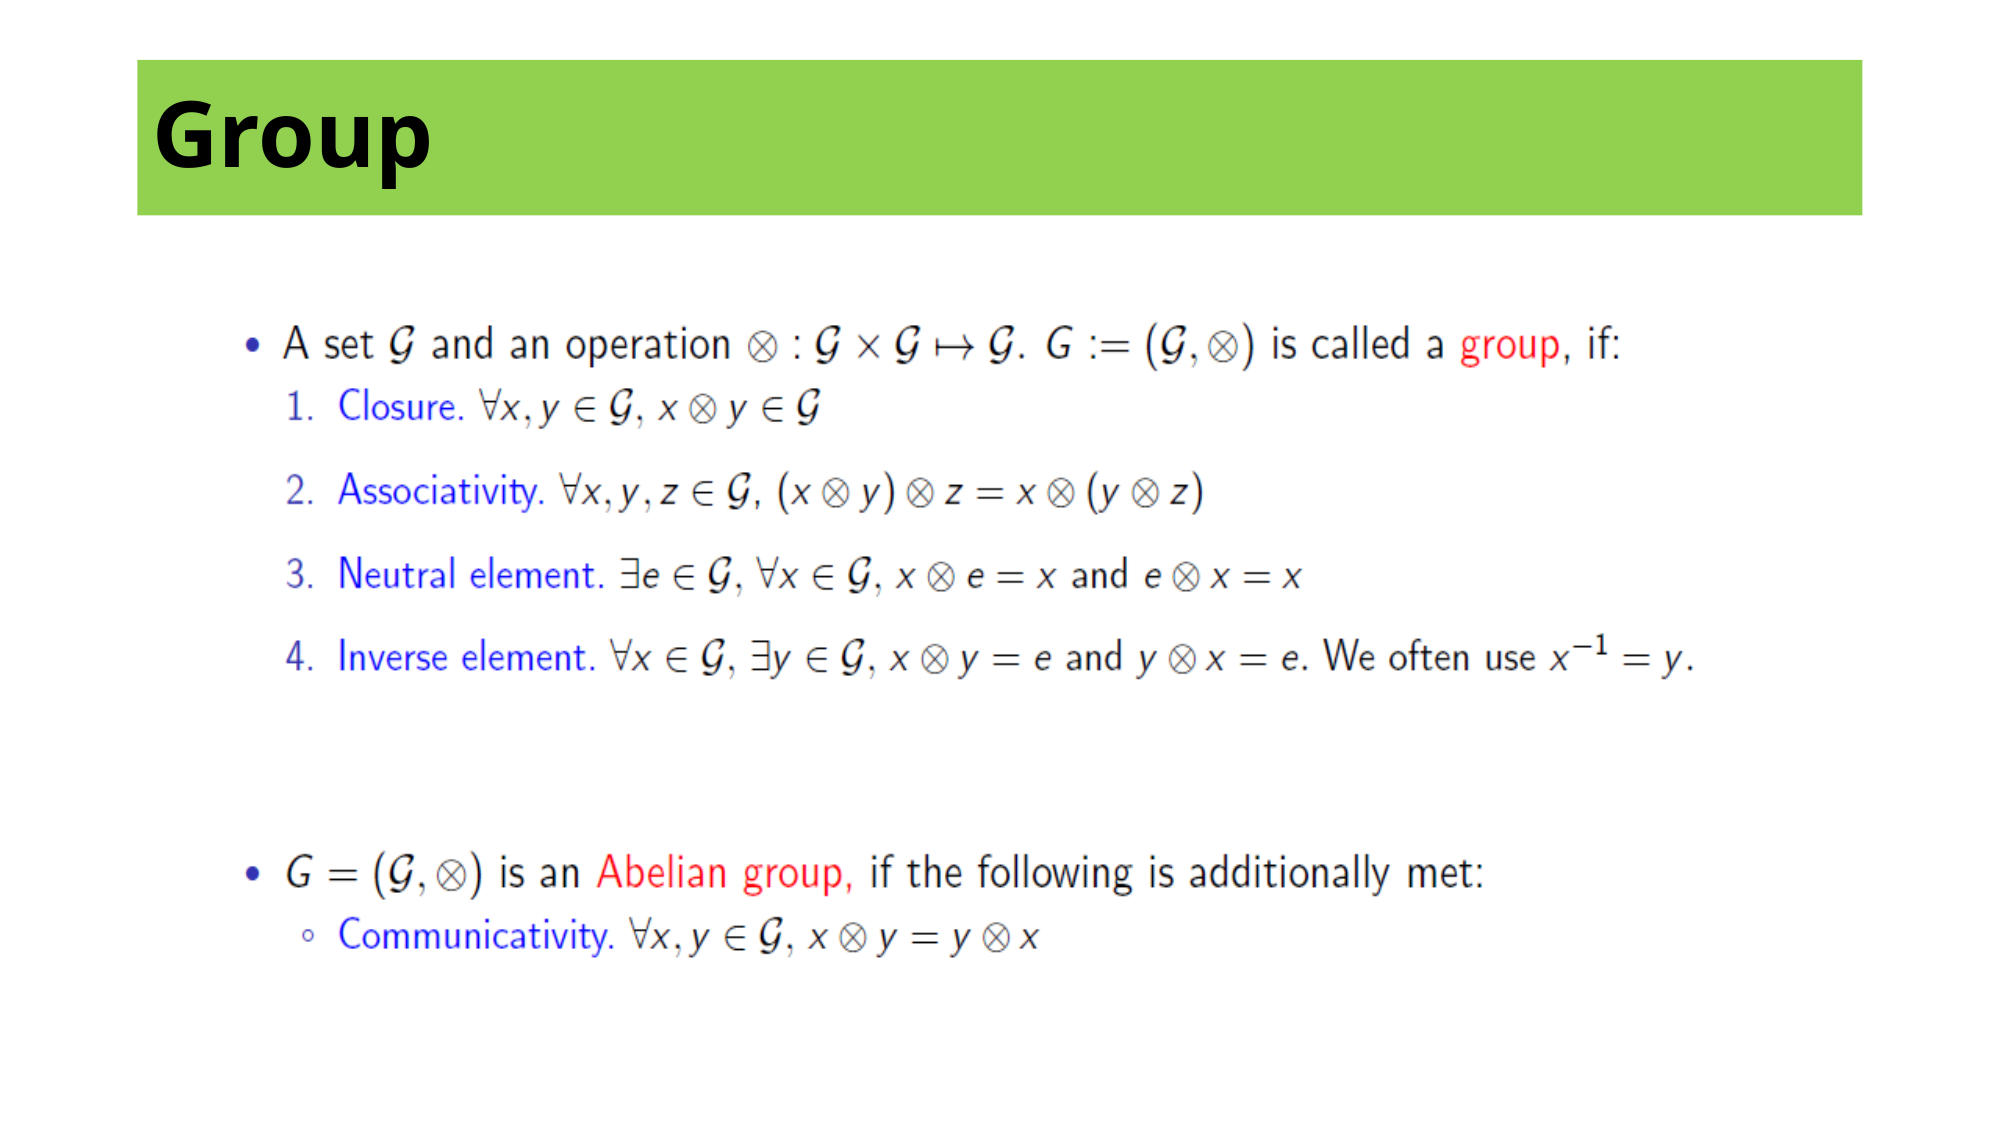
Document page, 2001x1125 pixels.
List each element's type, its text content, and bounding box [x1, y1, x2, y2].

title Group [137, 59, 1863, 216]
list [209, 261, 1726, 1012]
